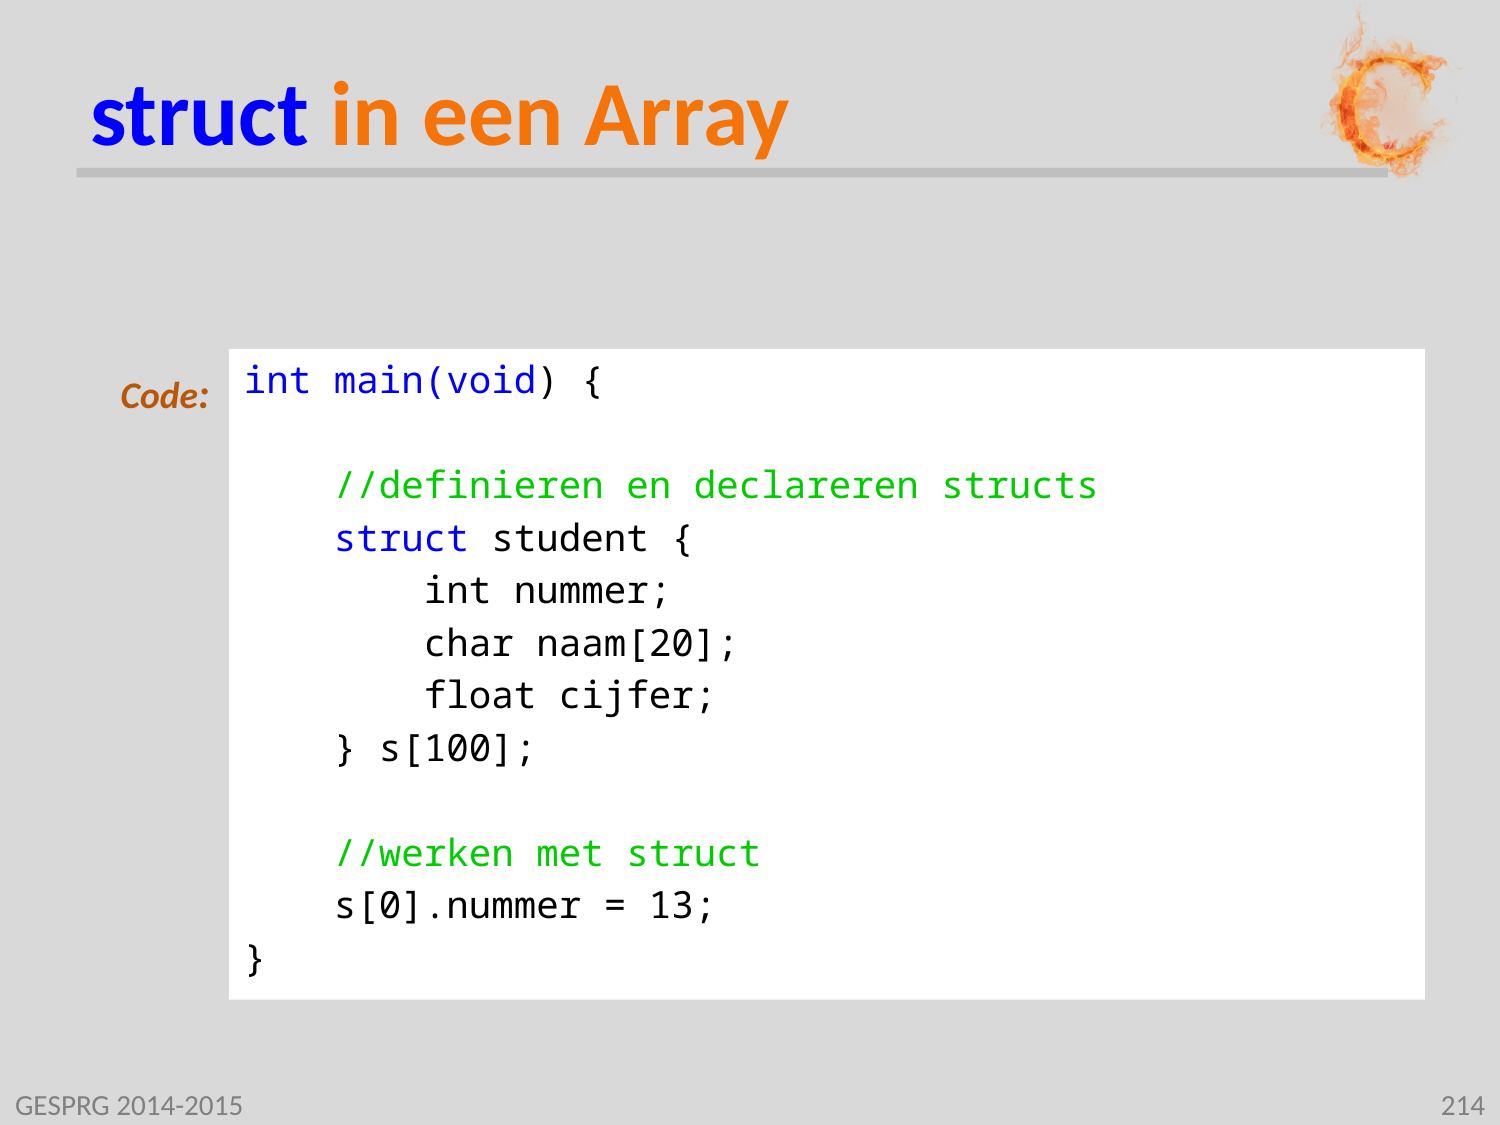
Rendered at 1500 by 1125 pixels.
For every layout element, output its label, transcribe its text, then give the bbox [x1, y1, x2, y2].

slide_number GESPRG 2014-2015 [0, 1082, 350, 1125]
list int main(void) { //definieren en declareren structs struct student { int nummer; char naam[20]; float cijfer; } s[100]; //werken met struct s[0].nummer = 13; } [228, 348, 1425, 1000]
slide_number 214 [1149, 1082, 1500, 1125]
picture [1316, 0, 1471, 185]
title struct in een Array [75, 45, 1425, 173]
